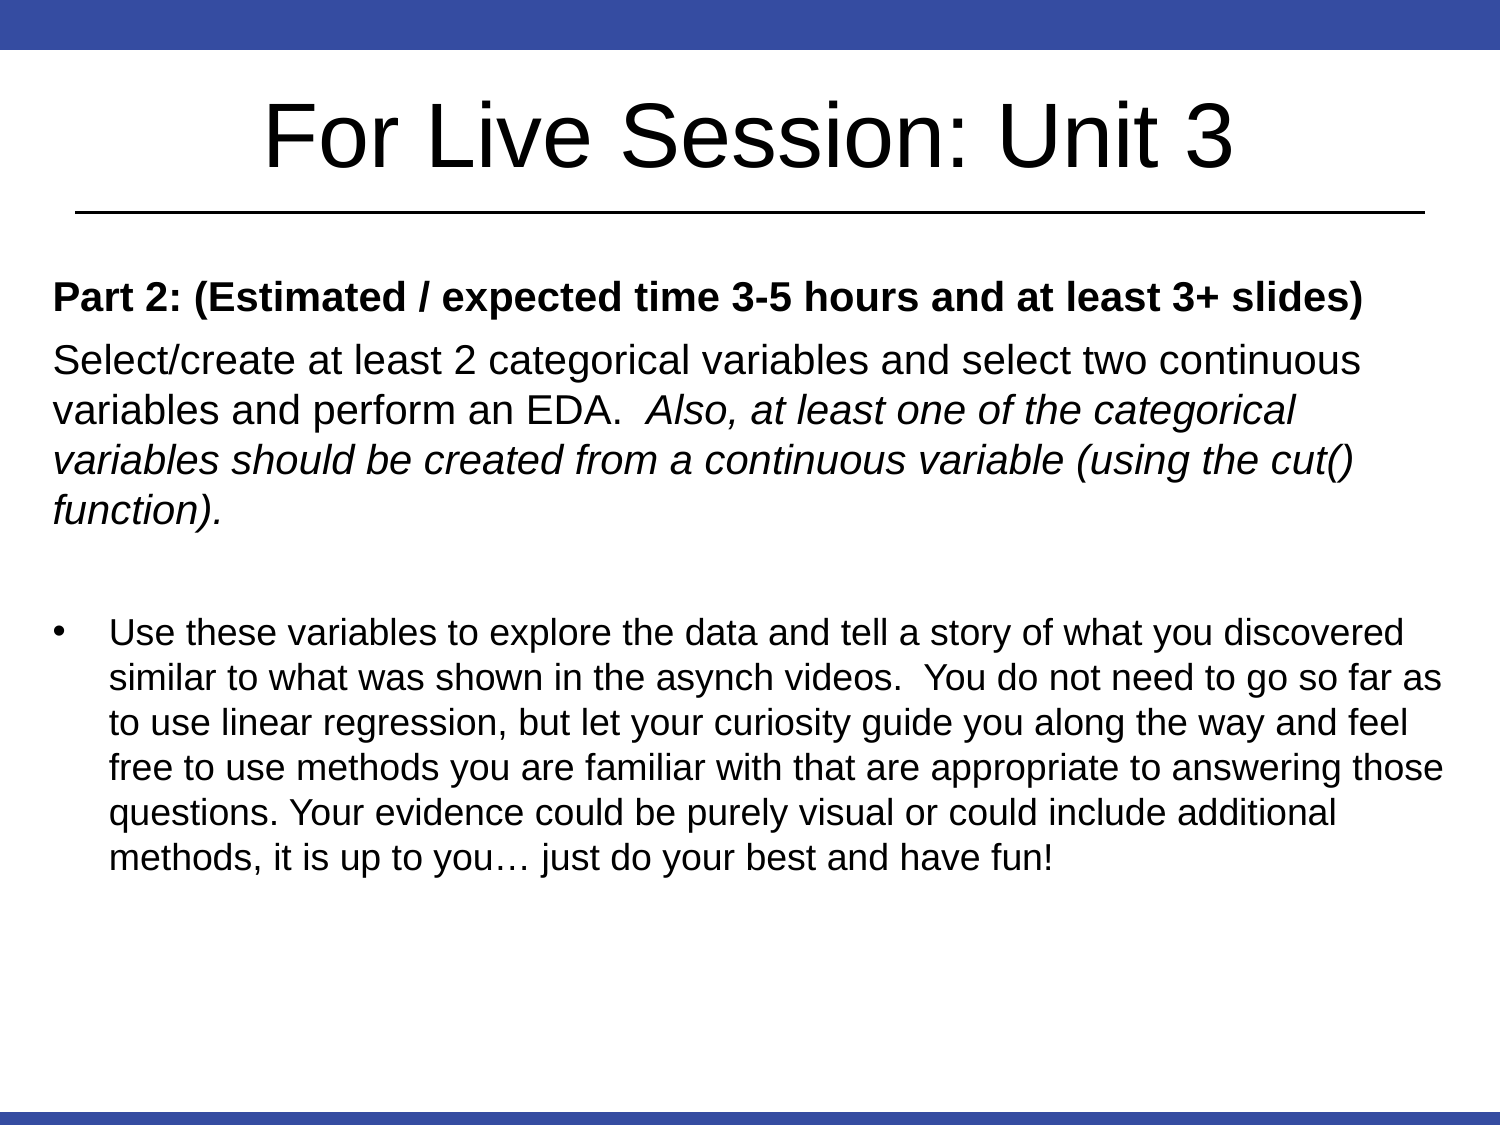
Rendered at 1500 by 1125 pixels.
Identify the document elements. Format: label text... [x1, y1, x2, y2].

list Part 2: (Estimated / expected time 3-5 hours and at least 3+ slides) Select/create at least 2 categorical variables and select two continuous variables and perform an EDA. Also, at least one of the categorical variables should be created from a continuous variable (using the cut() function). Use these variables to explore the data and tell a story of what you discovered similar to what was shown in the asynch videos. You do not need to go so far as to use linear regression, but let your curiosity guide you along the way and feel free to use methods you are familiar with that are appropriate to answering those questions. Your evidence could be purely visual or could include additional methods, it is up to you… just do your best and have fun! [37, 262, 1475, 1005]
title For Live Session: Unit 3 [75, 37, 1425, 225]
